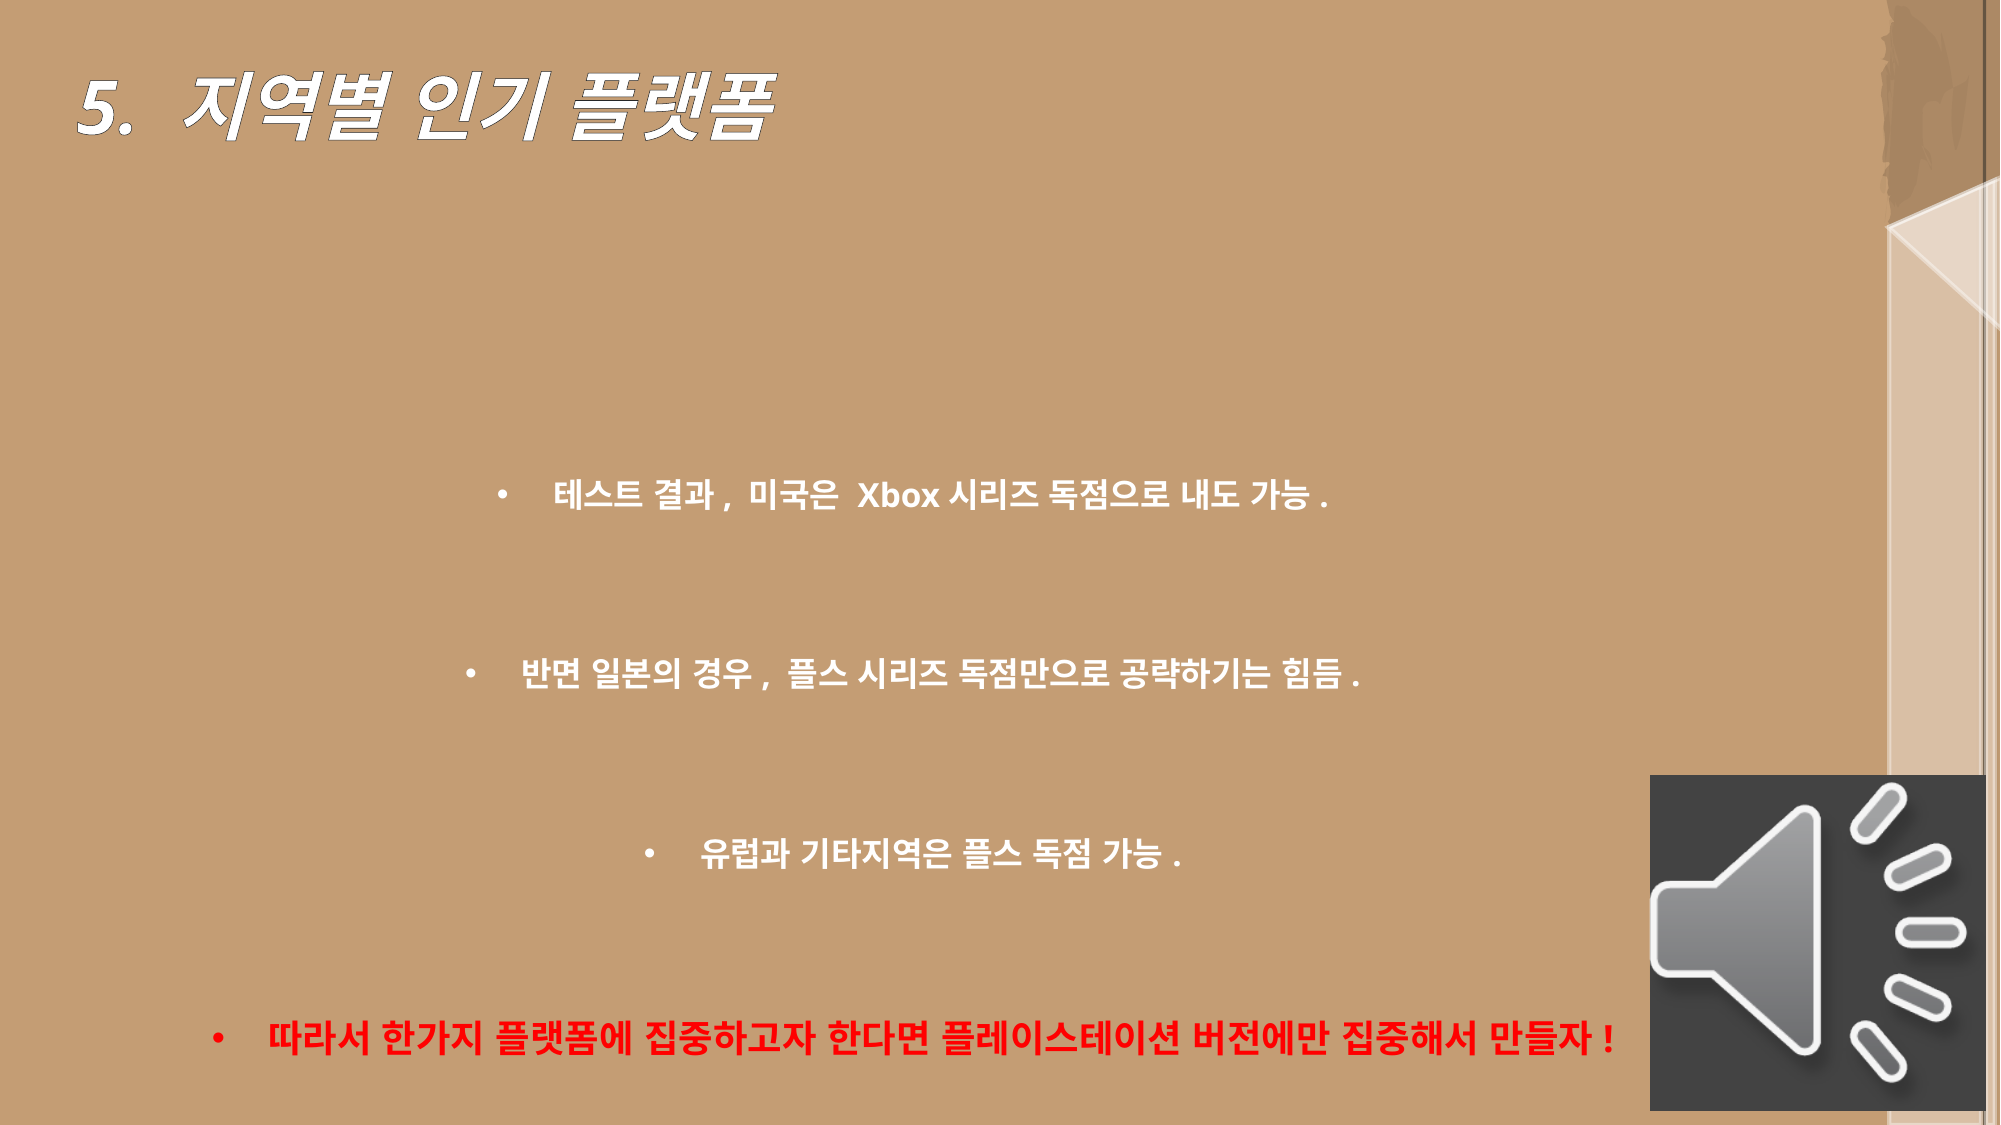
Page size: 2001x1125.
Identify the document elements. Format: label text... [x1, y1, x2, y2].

text_box 테스트 결과, 미국은 Xbox시리즈 독점으로 내도 가능. 반면 일본의 경우, 플스 시리즈 독점만으로 공략하기는 힘듬. 유럽과 기타지역은 플스 독점 가능. 따라서 한가지 플랫폼에 집중하고자 한다면 플레이스테이션 버전에만 집중해서 만들자! [18, 246, 1807, 1125]
text_box 5. 지역별 인기 플랫폼 [61, 51, 1335, 157]
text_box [1879, 0, 2000, 1125]
picture [1648, 773, 1987, 1112]
